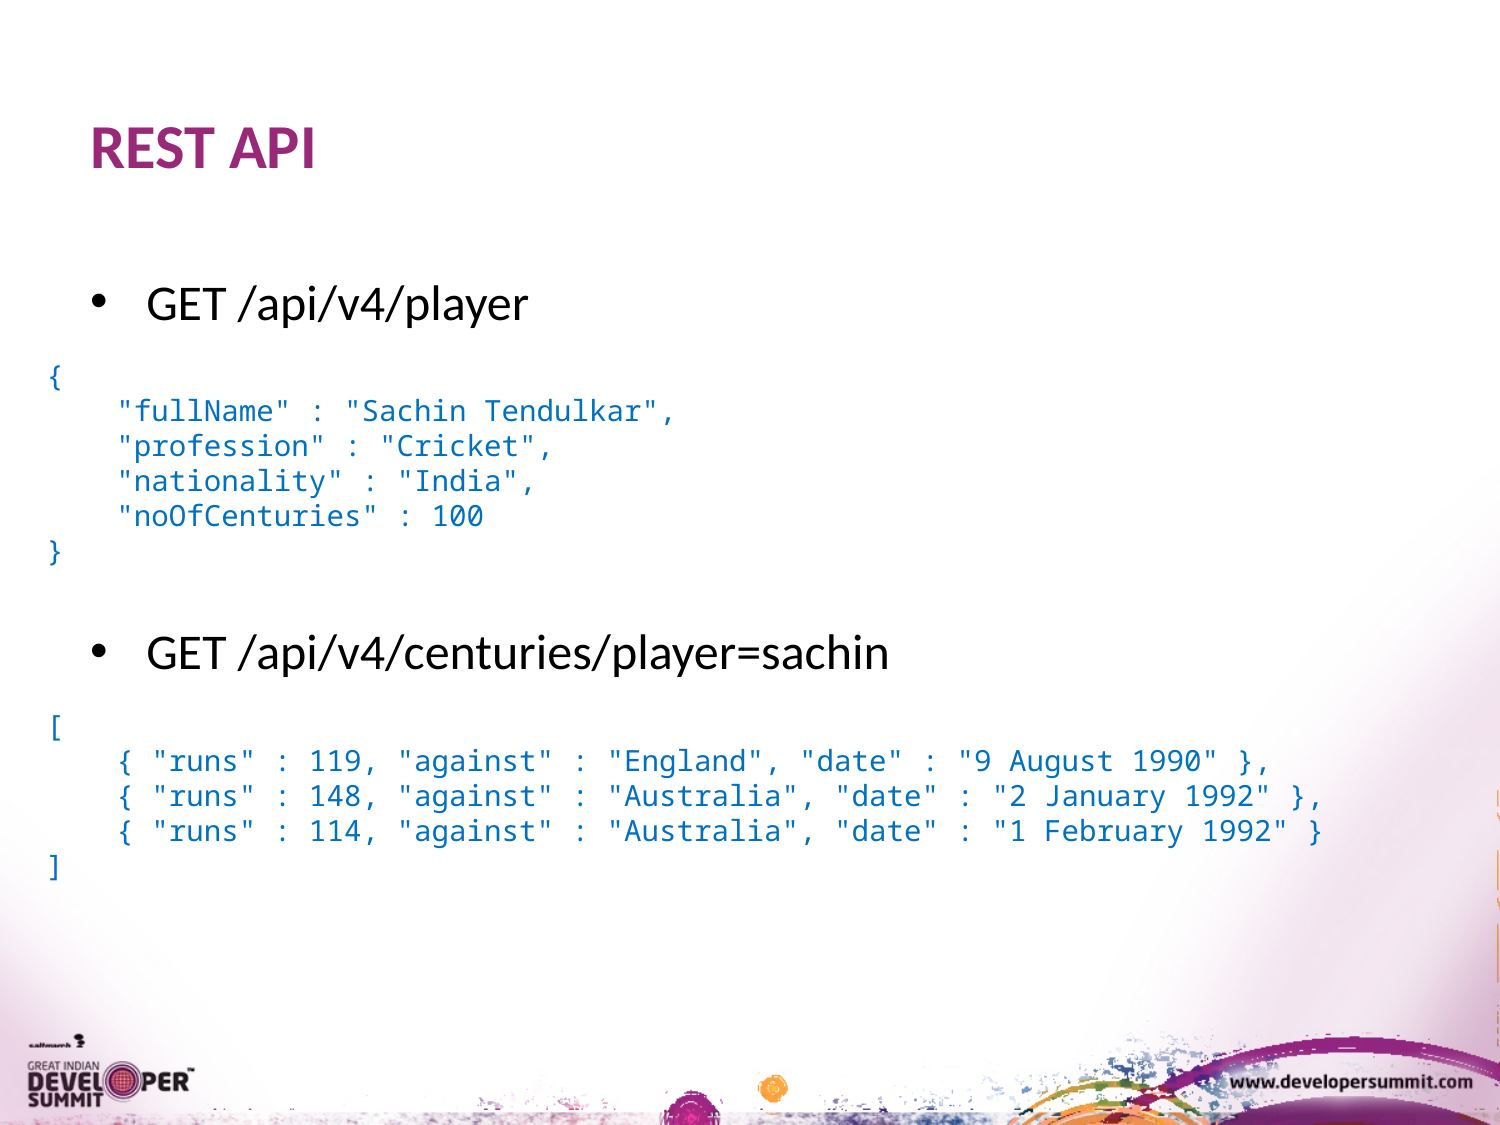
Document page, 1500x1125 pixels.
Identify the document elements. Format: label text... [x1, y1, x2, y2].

title REST API [75, 91, 1425, 189]
text_box { "fullName" : "Sachin Tendulkar", "profession" : "Cricket", "nationality" : "India", "noOfCenturies" : 100 } [ { "runs" : 119, "against" : "England", "date" : "9 August 1990" }, { "runs" : 148, "against" : "Australia", "date" : "2 January 1992" }, { "runs" : 114, "against" : "Australia", "date" : "1 February 1992" } ] [31, 349, 1339, 959]
list GET /api/v4/player GET /api/v4/centuries/player=sachin [75, 262, 1425, 1005]
picture [0, 0, 1500, 1125]
